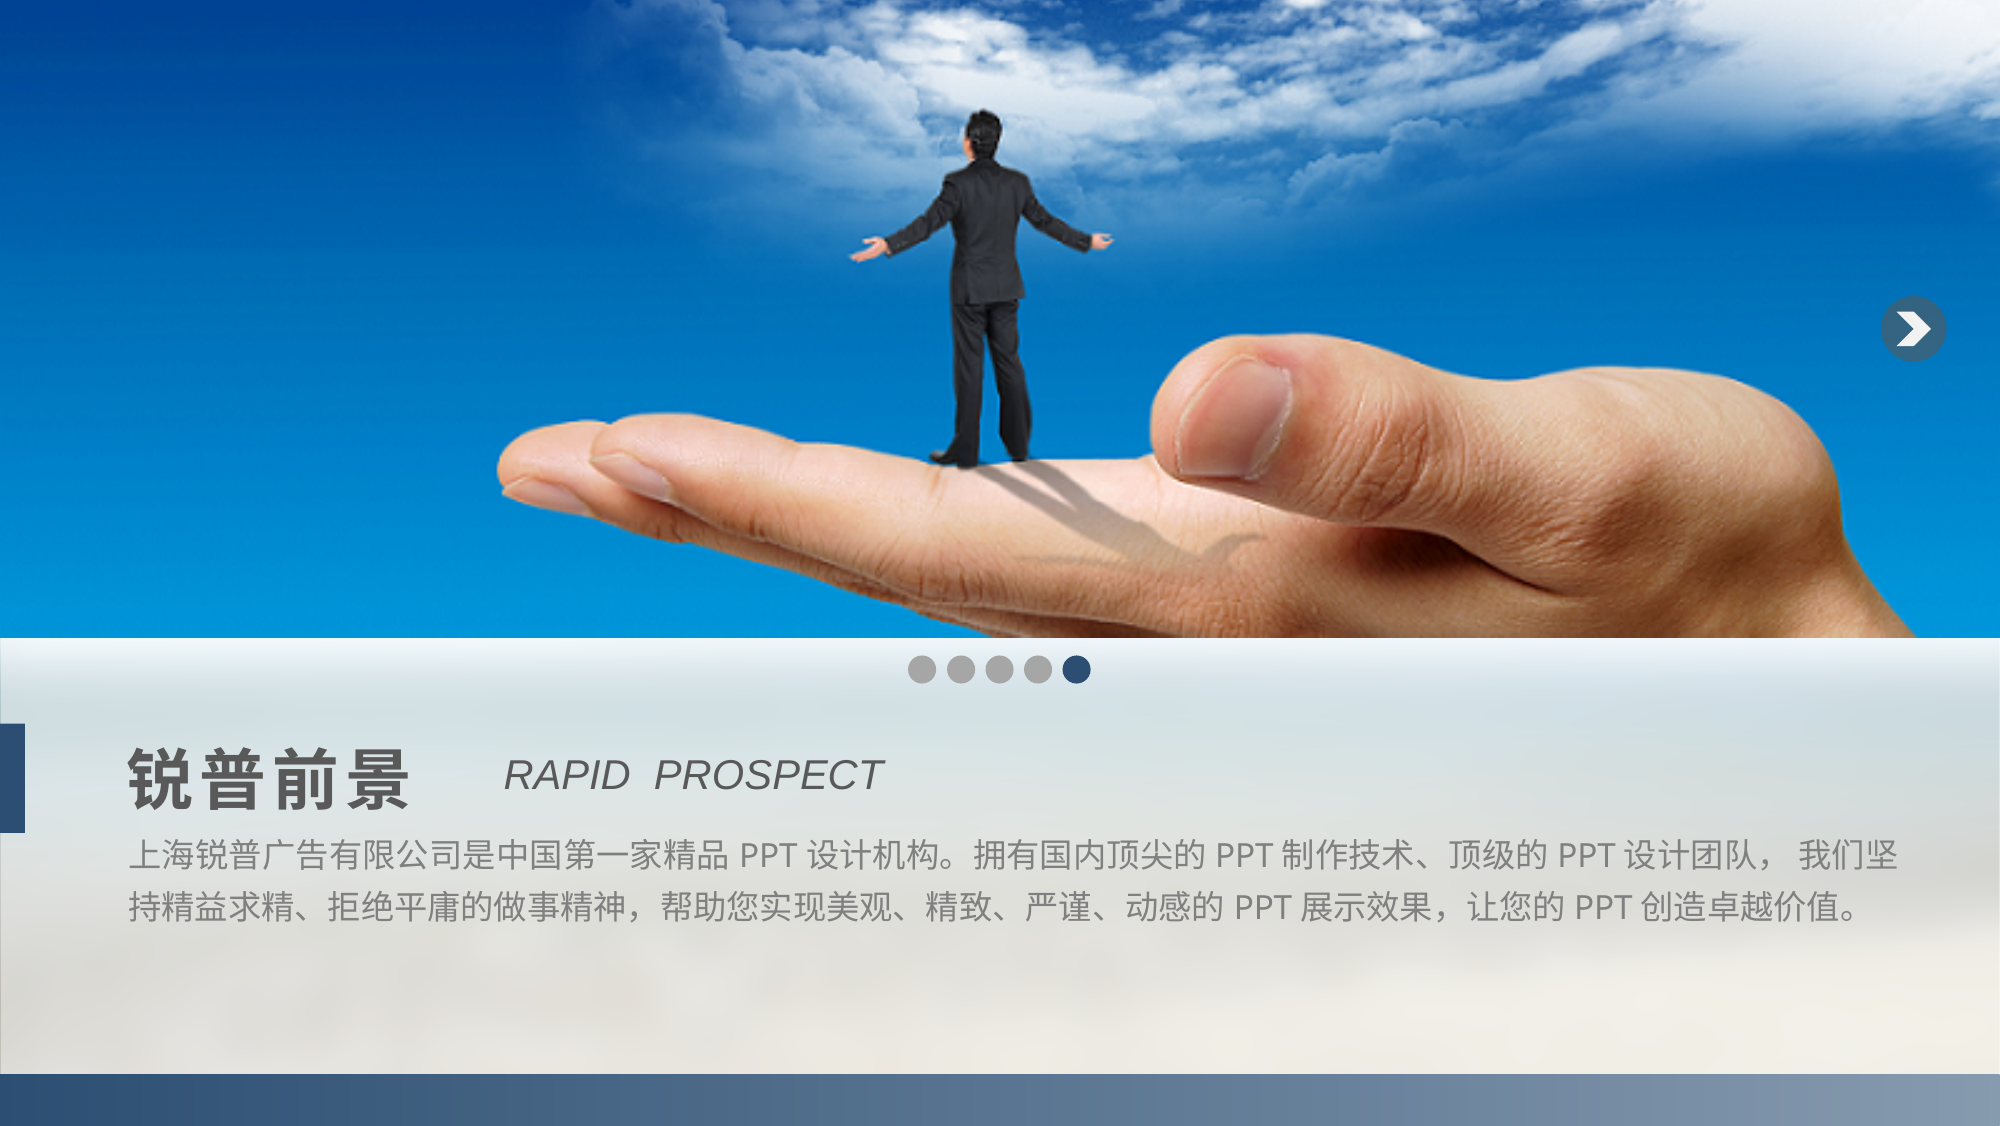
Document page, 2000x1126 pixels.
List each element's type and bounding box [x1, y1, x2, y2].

text_box [111, 730, 1914, 936]
text_box [0, 723, 26, 834]
text_box [0, 0, 2000, 684]
